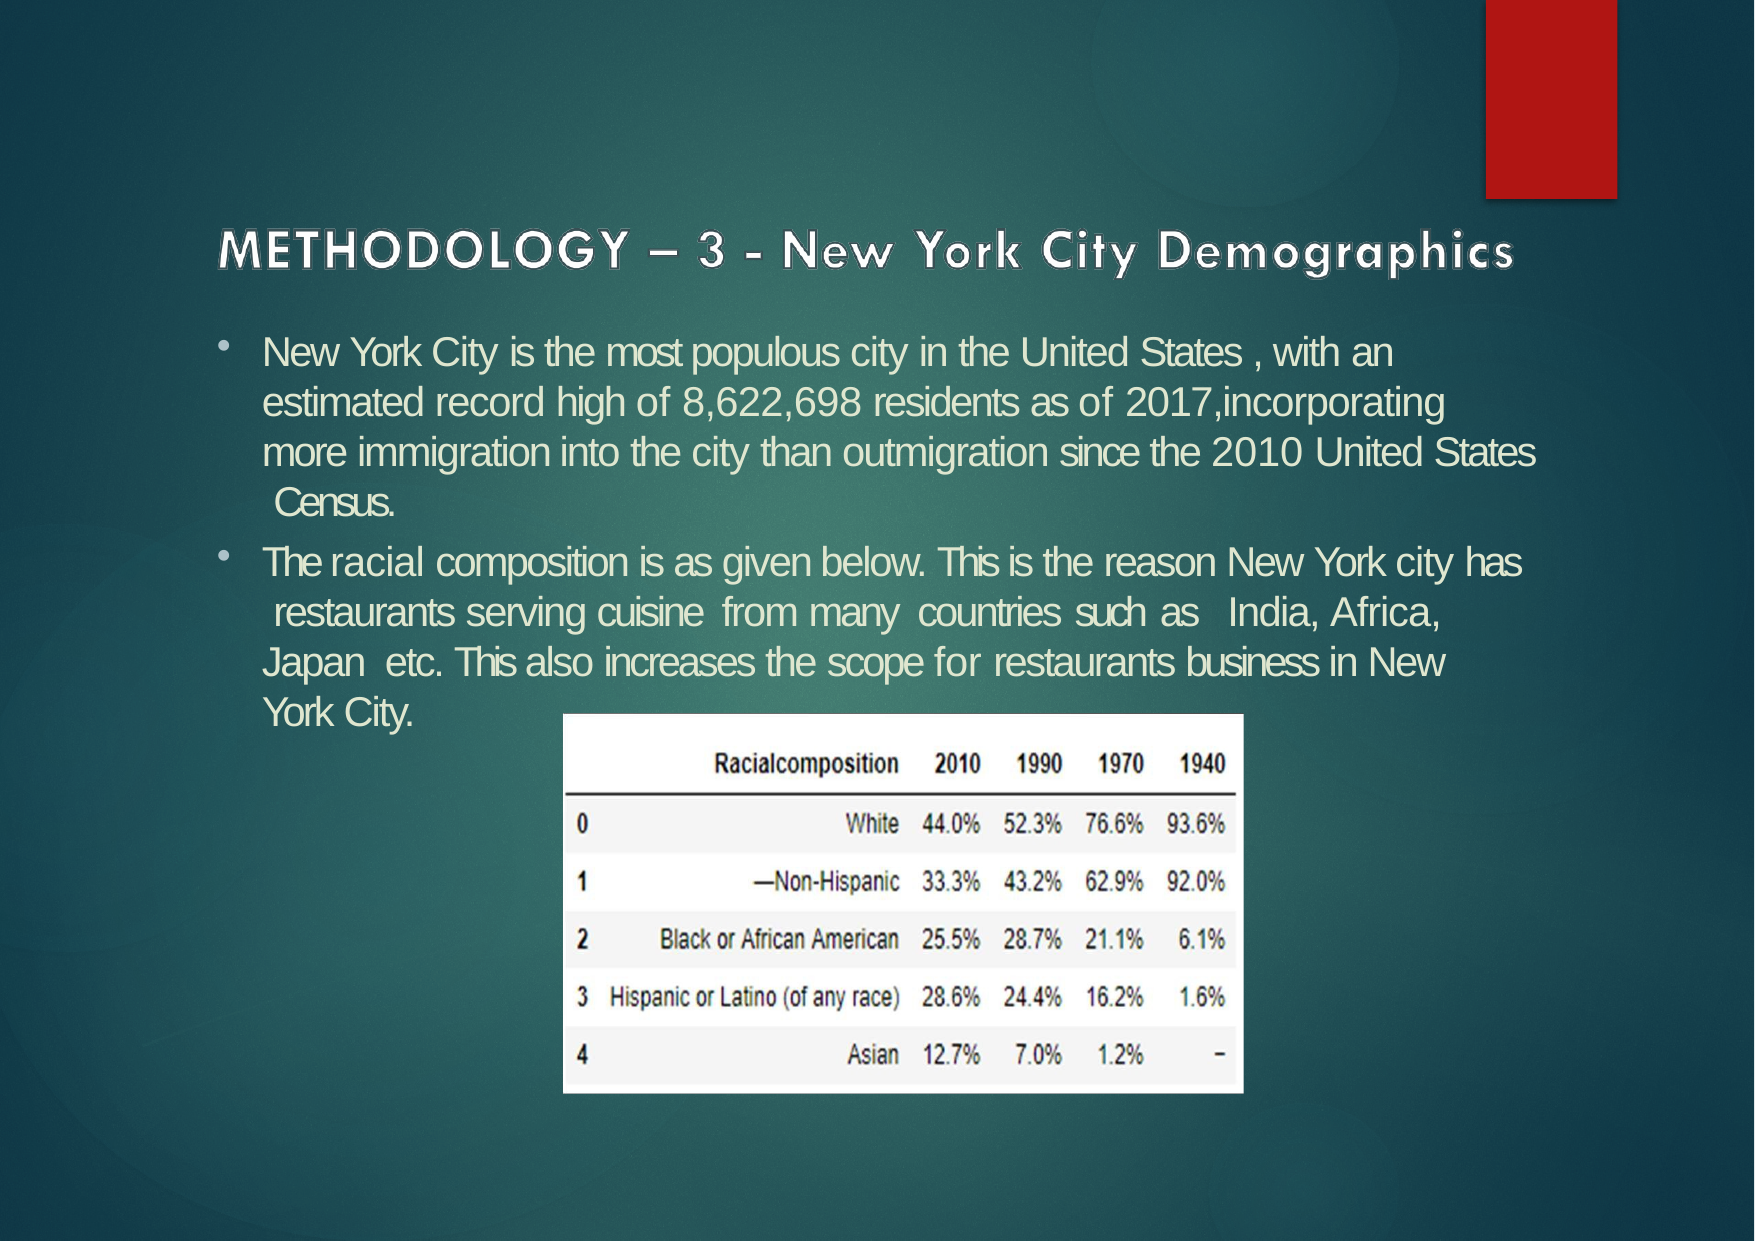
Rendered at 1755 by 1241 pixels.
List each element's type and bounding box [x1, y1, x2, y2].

text_box [149, 78, 1609, 1162]
